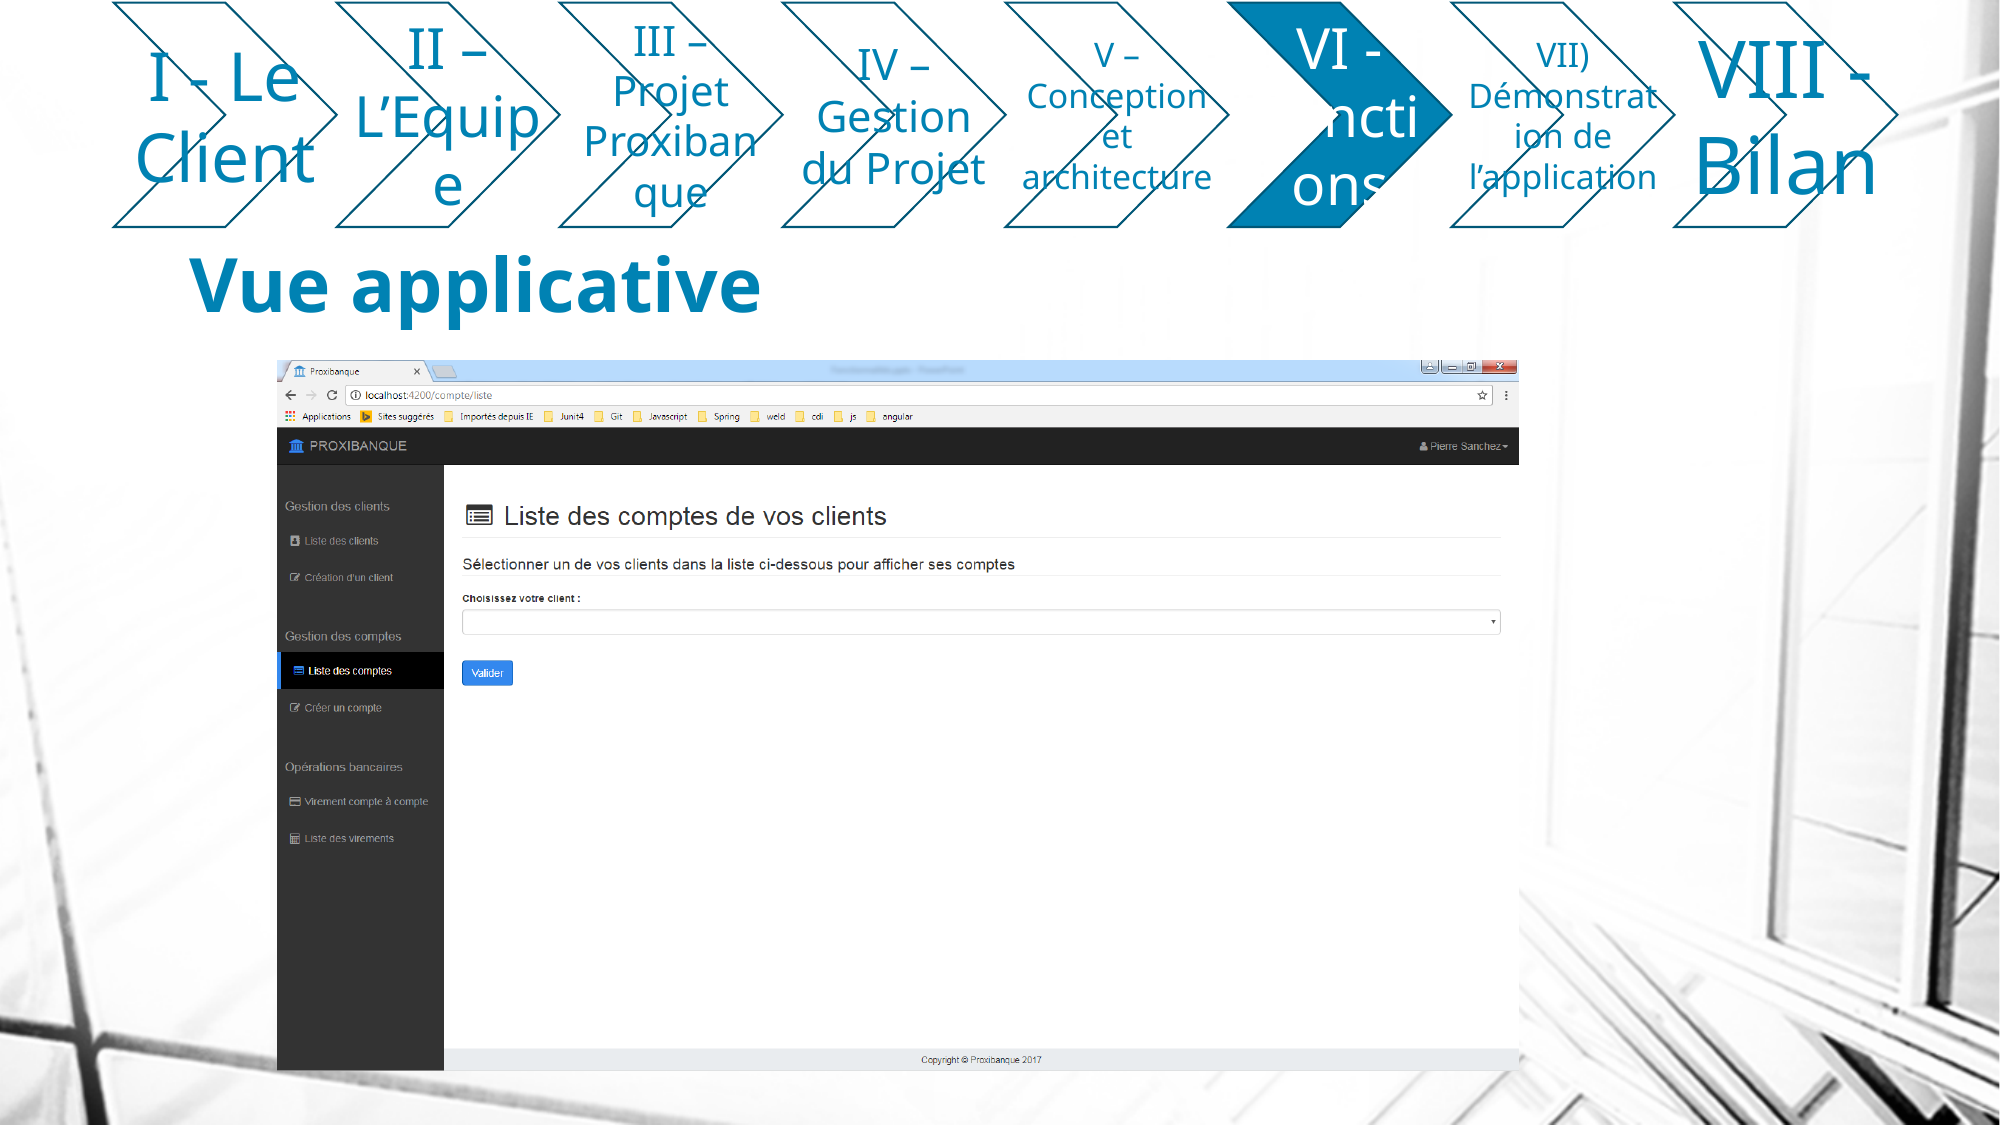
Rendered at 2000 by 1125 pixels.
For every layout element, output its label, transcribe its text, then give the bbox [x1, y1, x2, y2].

picture [0, 0, 2000, 1125]
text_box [113, 2, 1898, 227]
title Vue applicative [174, 227, 1600, 335]
